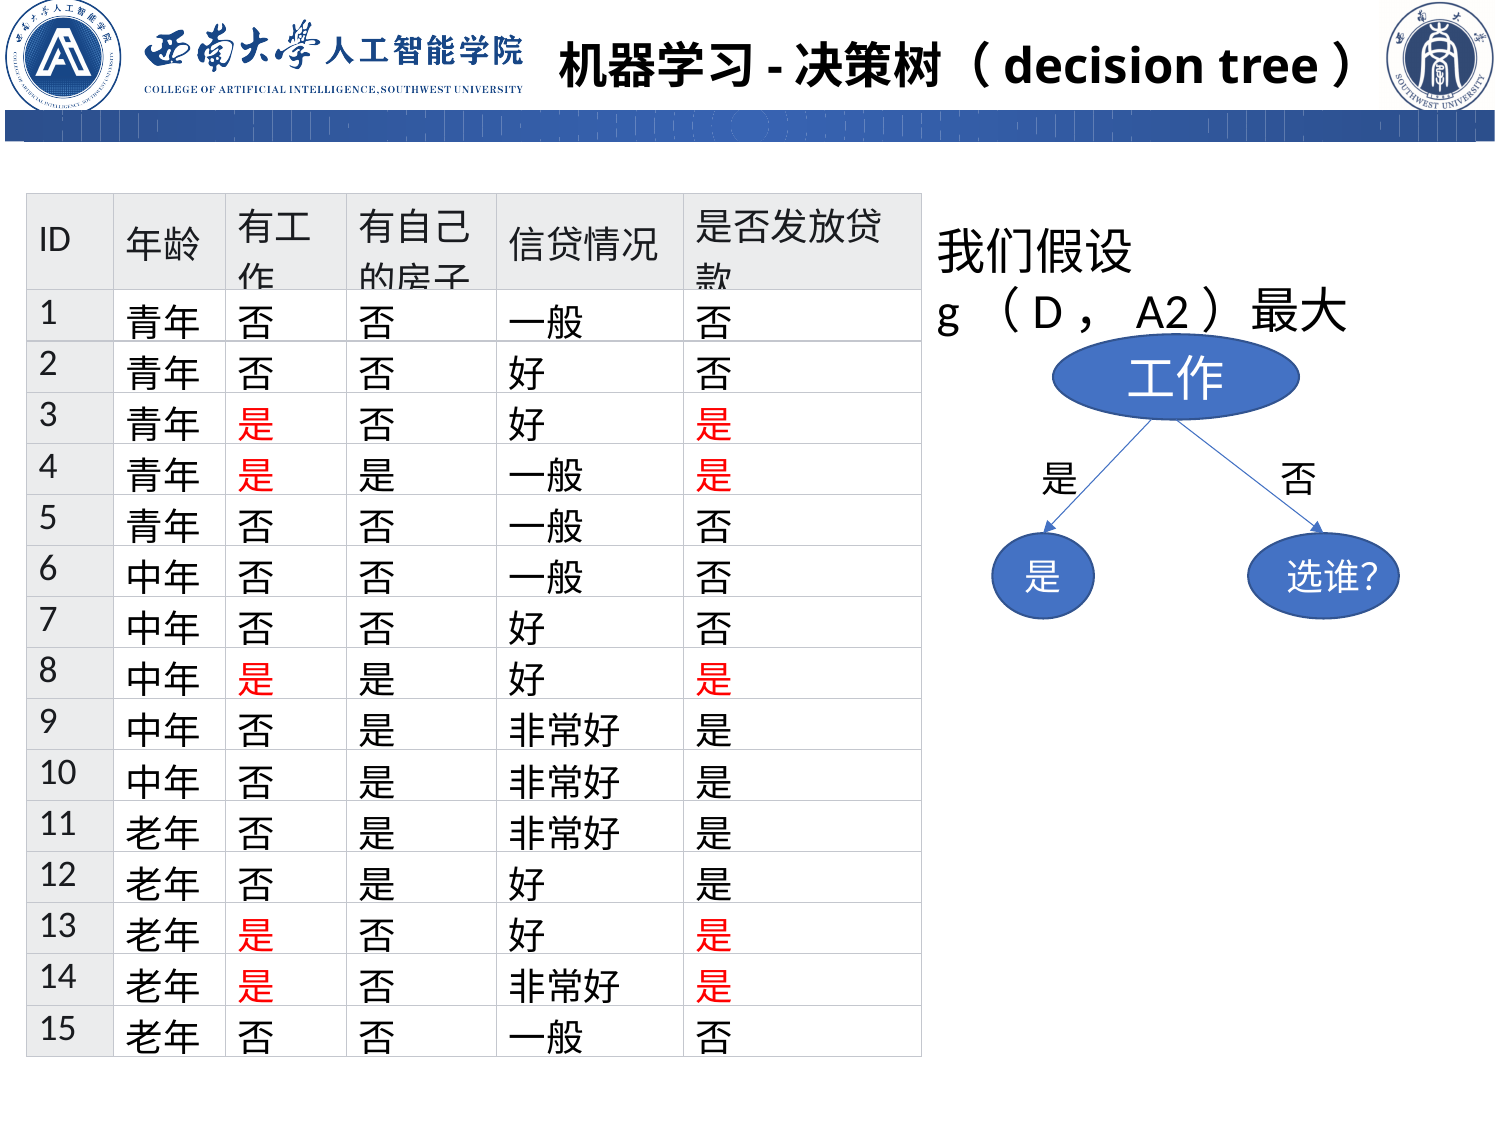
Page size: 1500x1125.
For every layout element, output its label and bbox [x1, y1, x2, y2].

table_cell [497, 444, 683, 494]
table_cell [497, 495, 683, 545]
table_cell [226, 597, 346, 647]
picture [1378, 0, 1495, 118]
table_header [114, 194, 225, 289]
table_cell [114, 546, 225, 596]
table_cell [226, 852, 346, 902]
text_box [4, 109, 1496, 142]
table_cell [27, 750, 113, 800]
table_cell [226, 648, 346, 698]
table_cell [114, 699, 225, 749]
table_cell [684, 1006, 921, 1056]
table_cell [347, 546, 496, 596]
table_cell [684, 546, 921, 596]
table_cell [114, 954, 225, 1005]
table_cell [114, 444, 225, 494]
table_cell [497, 597, 683, 647]
table_cell [27, 801, 113, 851]
table_cell [114, 648, 225, 698]
table_cell [684, 290, 921, 340]
table_cell [497, 648, 683, 698]
table_cell [684, 495, 921, 545]
table_cell [684, 393, 921, 443]
table_cell [497, 852, 683, 902]
table_cell [114, 801, 225, 851]
table_cell [497, 393, 683, 443]
table_cell [347, 495, 496, 545]
table_cell [684, 954, 921, 1005]
table_cell [27, 495, 113, 545]
table_cell [226, 444, 346, 494]
table_cell [347, 750, 496, 800]
table_cell [684, 801, 921, 851]
table_cell [684, 852, 921, 902]
table_cell [114, 597, 225, 647]
table_cell [226, 1006, 346, 1056]
table_header [226, 194, 346, 289]
table_cell [497, 903, 683, 953]
table_cell [114, 1006, 225, 1056]
table_cell [114, 852, 225, 902]
table_cell [226, 393, 346, 443]
table_cell [497, 954, 683, 1005]
table_cell [347, 852, 496, 902]
table_cell [226, 750, 346, 800]
table_cell [114, 290, 225, 340]
table_cell [347, 1006, 496, 1056]
table_cell [27, 546, 113, 596]
table_cell [114, 750, 225, 800]
table_cell [347, 342, 496, 392]
table_header [27, 194, 113, 289]
table_cell [347, 444, 496, 494]
table_cell [684, 342, 921, 392]
table_cell [27, 699, 113, 749]
table_cell [27, 903, 113, 953]
text_box [543, 27, 1378, 102]
table_cell [27, 1006, 113, 1056]
table_cell [226, 954, 346, 1005]
table_cell [226, 546, 346, 596]
table_cell [684, 750, 921, 800]
table_cell [114, 495, 225, 545]
table_cell [114, 342, 225, 392]
table_cell [27, 444, 113, 494]
table_header [347, 194, 496, 289]
table_cell [347, 393, 496, 443]
table_cell [347, 954, 496, 1005]
table_cell [347, 801, 496, 851]
table_cell [684, 597, 921, 647]
table_cell [684, 648, 921, 698]
table_cell [226, 903, 346, 953]
text_box [921, 213, 1474, 620]
table_header [684, 194, 921, 289]
table_cell [497, 801, 683, 851]
table_cell [226, 290, 346, 340]
table_cell [27, 393, 113, 443]
table_header [497, 194, 683, 289]
table_cell [226, 342, 346, 392]
table_cell [114, 393, 225, 443]
table_cell [497, 750, 683, 800]
table_cell [27, 290, 113, 340]
table_cell [226, 495, 346, 545]
table_cell [684, 699, 921, 749]
table_cell [684, 444, 921, 494]
table_cell [226, 699, 346, 749]
table_cell [347, 290, 496, 340]
table_cell [226, 801, 346, 851]
table_cell [497, 342, 683, 392]
table_cell [497, 290, 683, 340]
table_cell [684, 903, 921, 953]
picture [5, 0, 523, 117]
table_cell [114, 903, 225, 953]
table_cell [347, 648, 496, 698]
table_cell [347, 903, 496, 953]
table_cell [27, 852, 113, 902]
table_cell [497, 1006, 683, 1056]
table_cell [497, 699, 683, 749]
table_cell [27, 954, 113, 1005]
table_cell [347, 597, 496, 647]
table_cell [27, 342, 113, 392]
table_cell [497, 546, 683, 596]
table_cell [27, 648, 113, 698]
table_cell [347, 699, 496, 749]
table_cell [27, 597, 113, 647]
